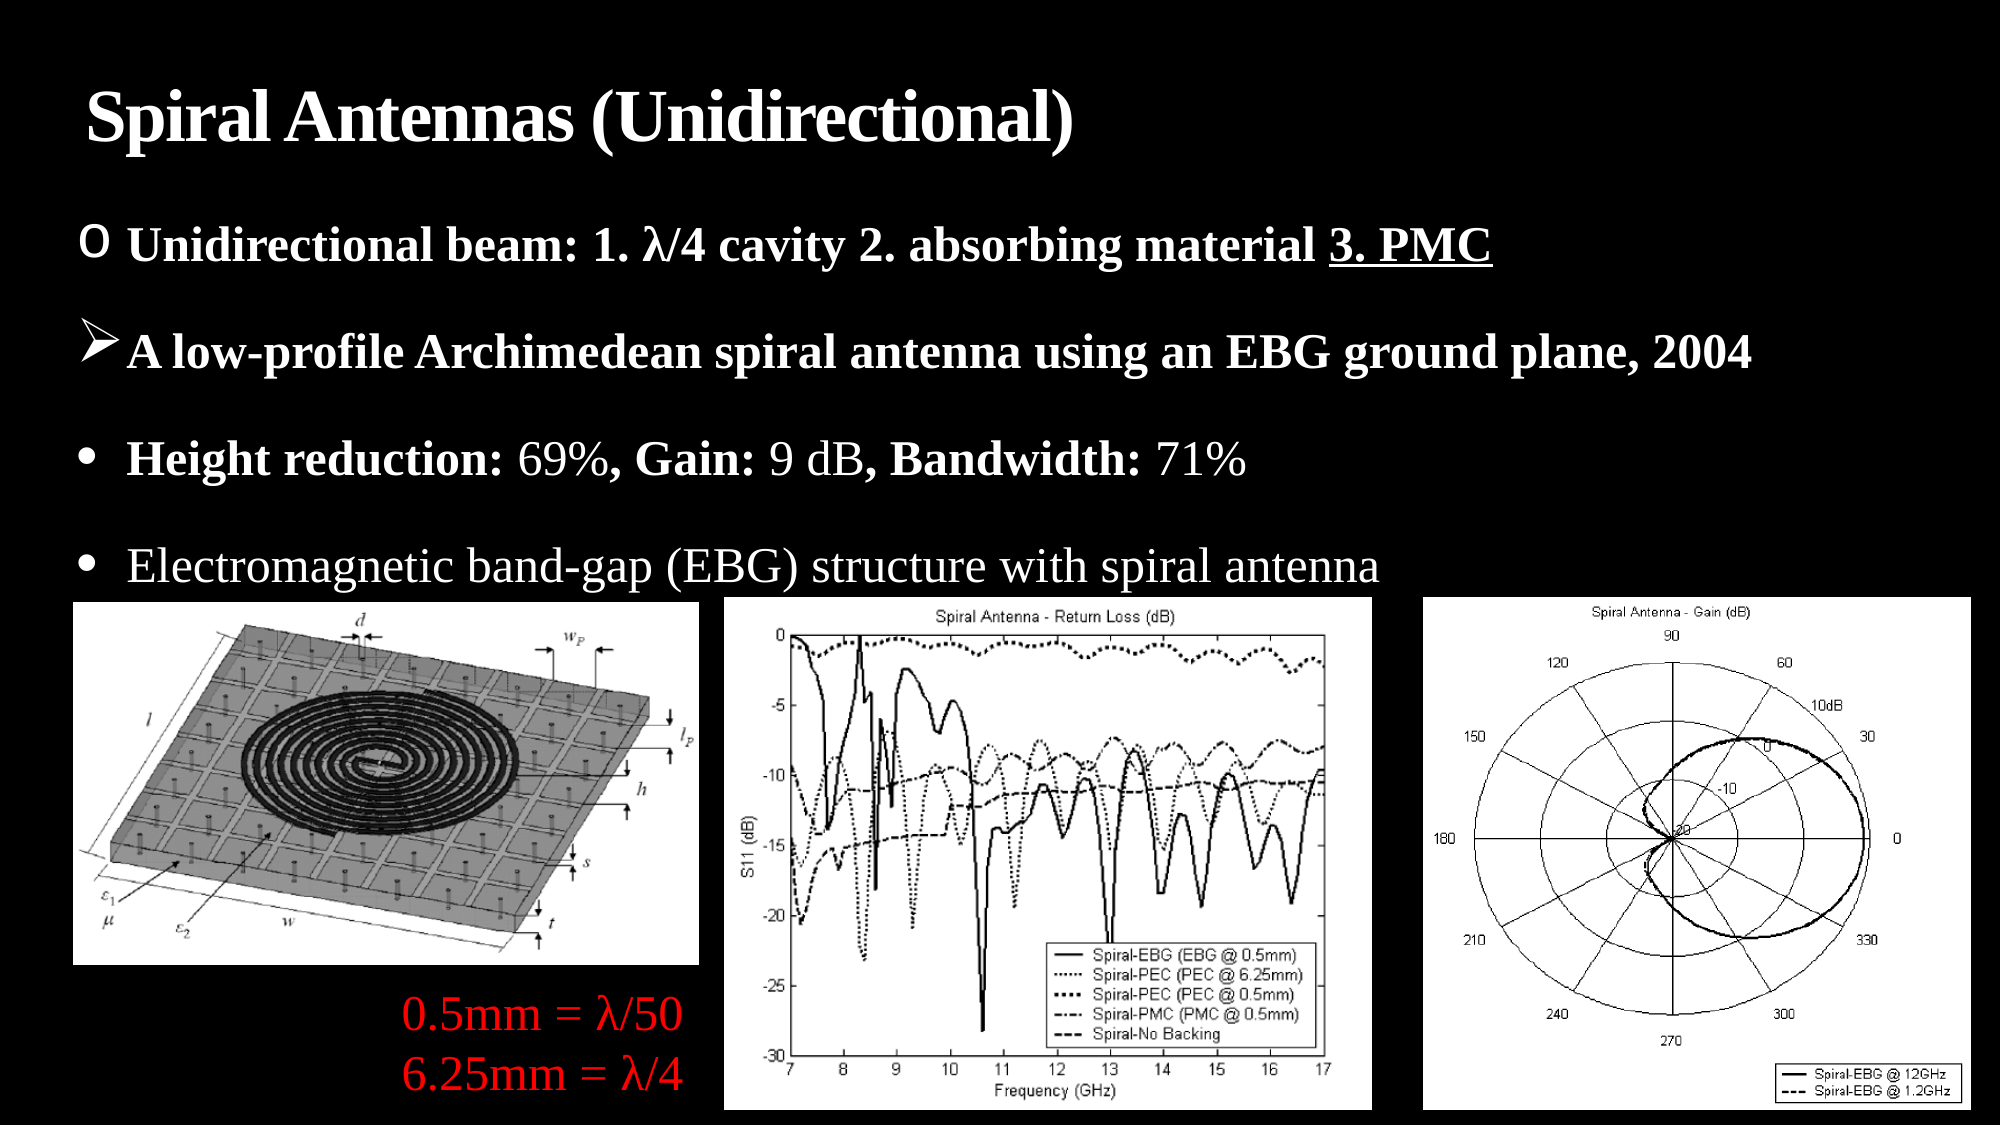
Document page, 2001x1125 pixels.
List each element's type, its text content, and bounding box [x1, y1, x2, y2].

picture [724, 597, 1372, 1110]
picture [1423, 597, 1972, 1110]
picture [73, 602, 699, 965]
list Unidirectional beam: 1. λ/4 cavity 2. absorbing material 3. PMC A low-profile Archimedean spiral antenna using an EBG ground plane, 2004 Height reduction: 69%, Gain: 9 dB, Bandwidth: 71% Electromagnetic band-gap (EBG) structure with spiral antenna [67, 202, 1963, 1091]
title Spiral Antennas (Unidirectional) [76, 75, 1923, 185]
text_box 0.5mm = λ/50 6.25mm = λ/4 [386, 972, 699, 1108]
